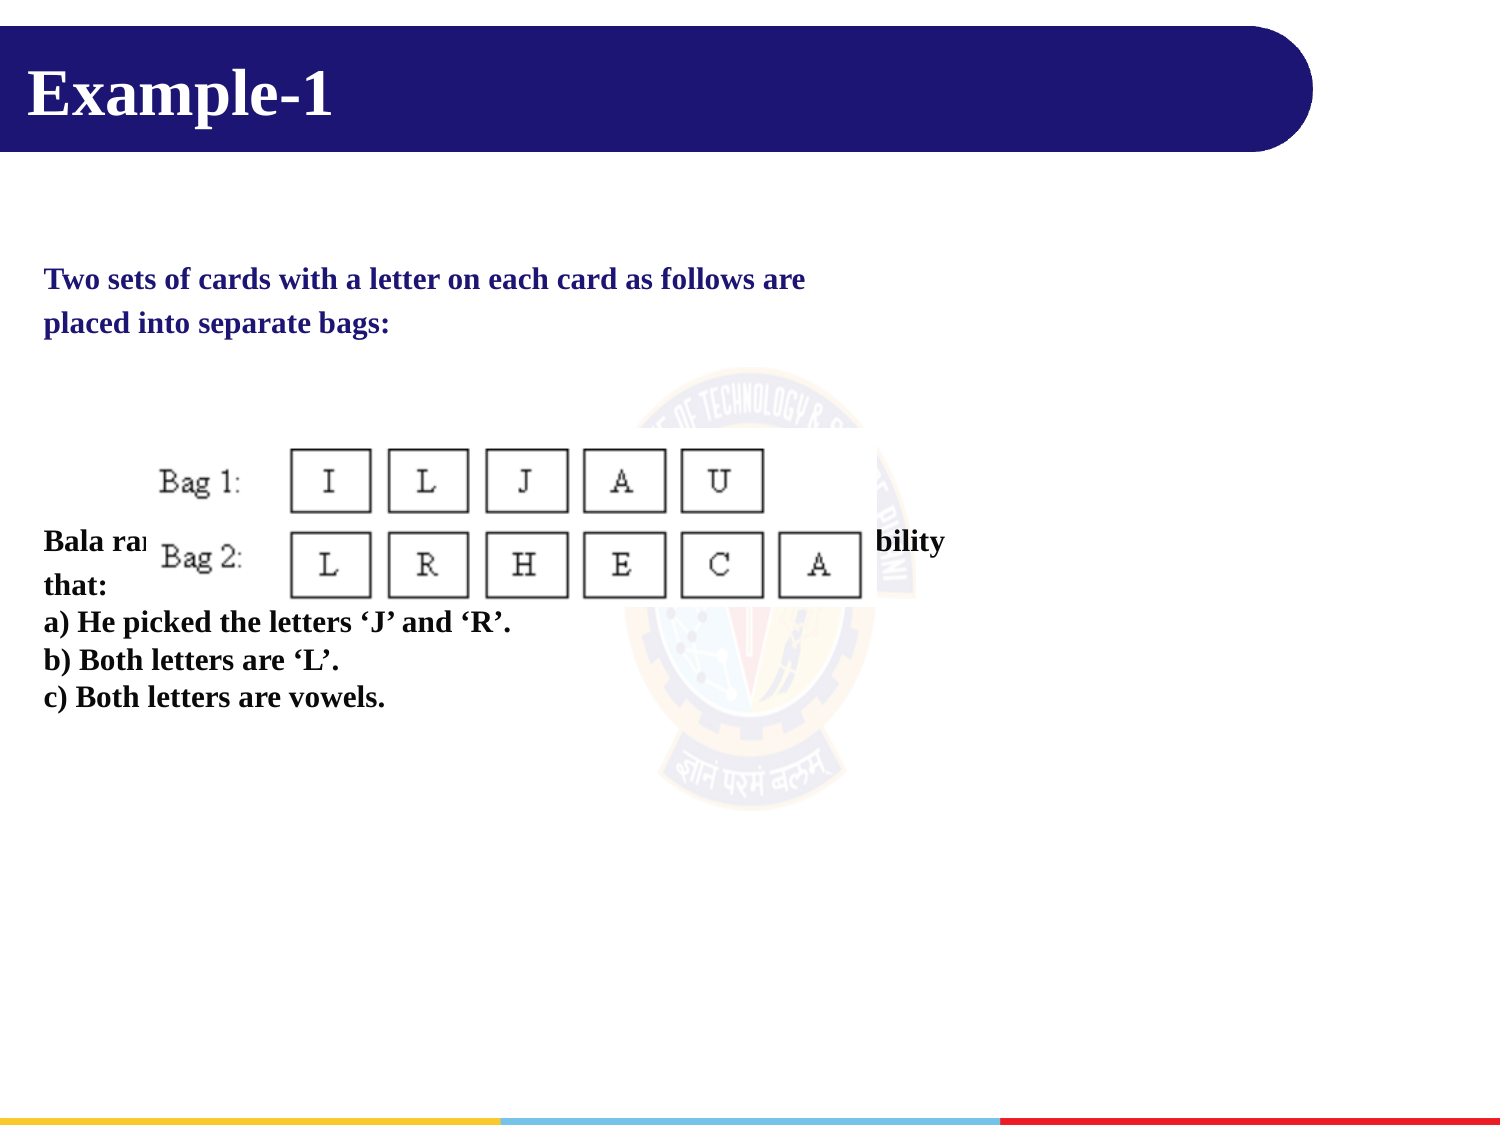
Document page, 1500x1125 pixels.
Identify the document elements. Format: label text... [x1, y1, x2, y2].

picture [146, 427, 877, 607]
title Example-1 [0, 26, 1250, 152]
picture [1250, 26, 1313, 152]
picture [0, 1118, 1500, 1125]
list Two sets of cards with a letter on each card as follows are placed into separate bags: Bala randomly picked one card from each bag. Find the probability that: a) He picked the letters ‘J’ and ‘R’. b) Both letters are ‘L’. c) Both letters are vowels. [28, 250, 1433, 994]
